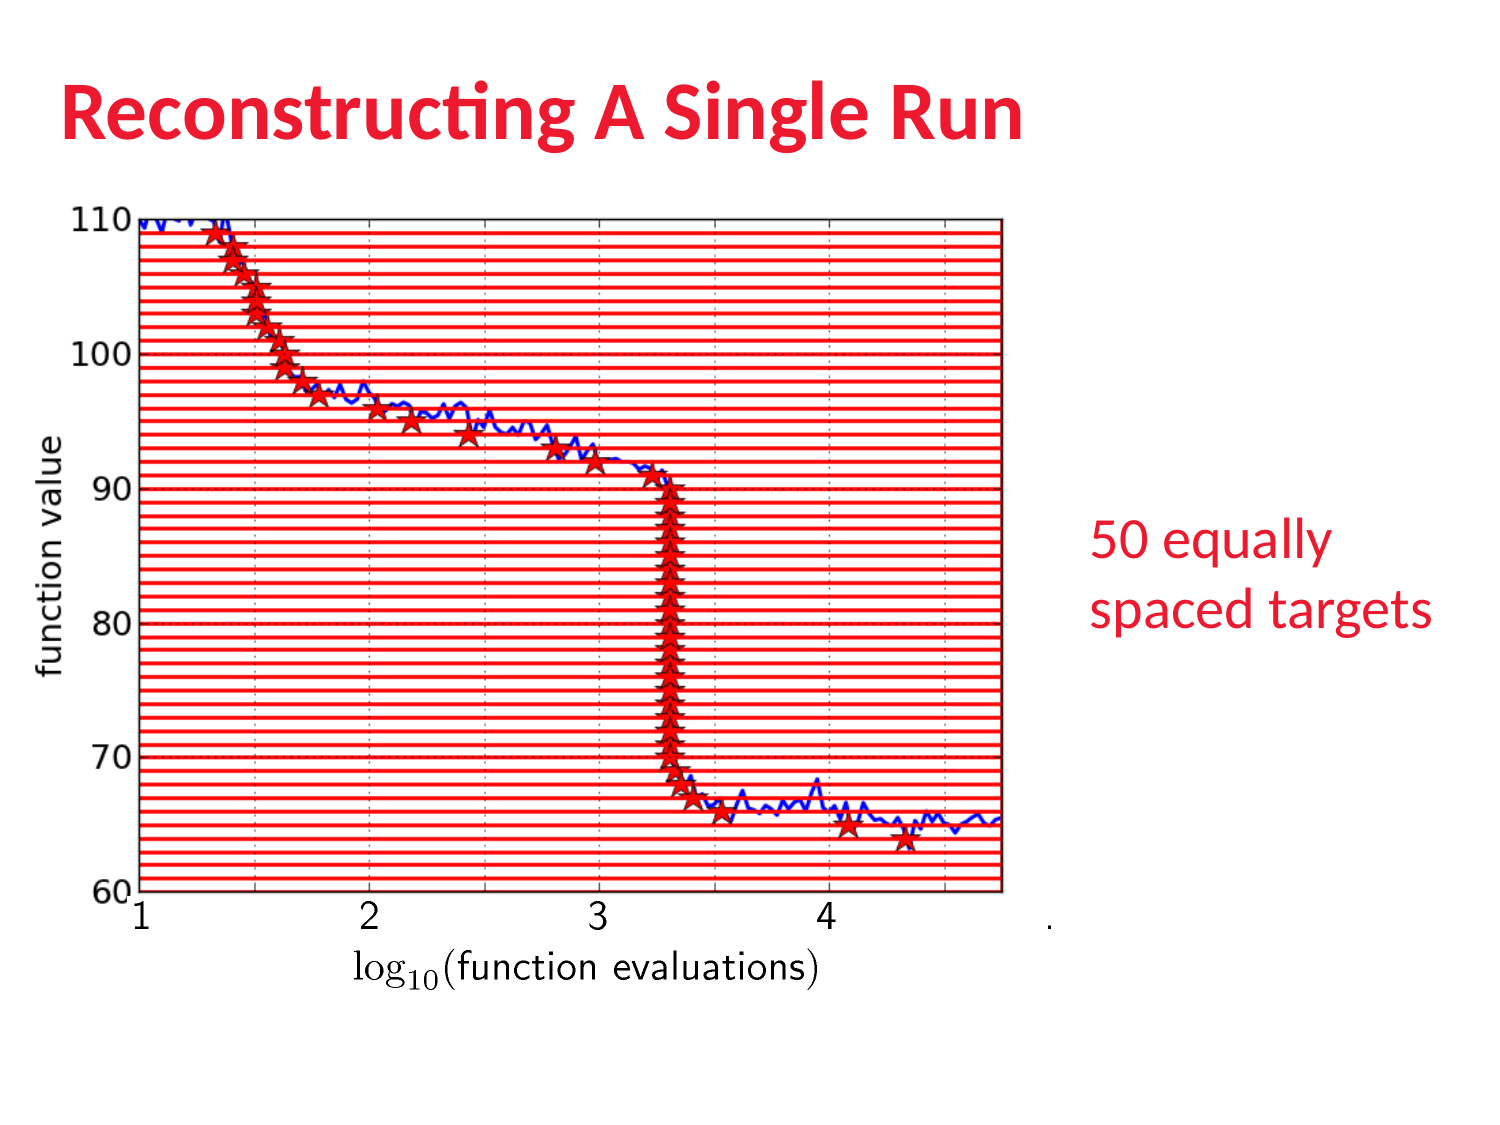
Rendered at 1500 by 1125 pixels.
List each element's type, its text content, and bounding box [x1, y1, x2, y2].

text_box 50 equally spaced targets [1112, 493, 1447, 648]
picture [0, 136, 1112, 993]
text_box Reconstructing A Single Run [45, 59, 1500, 166]
